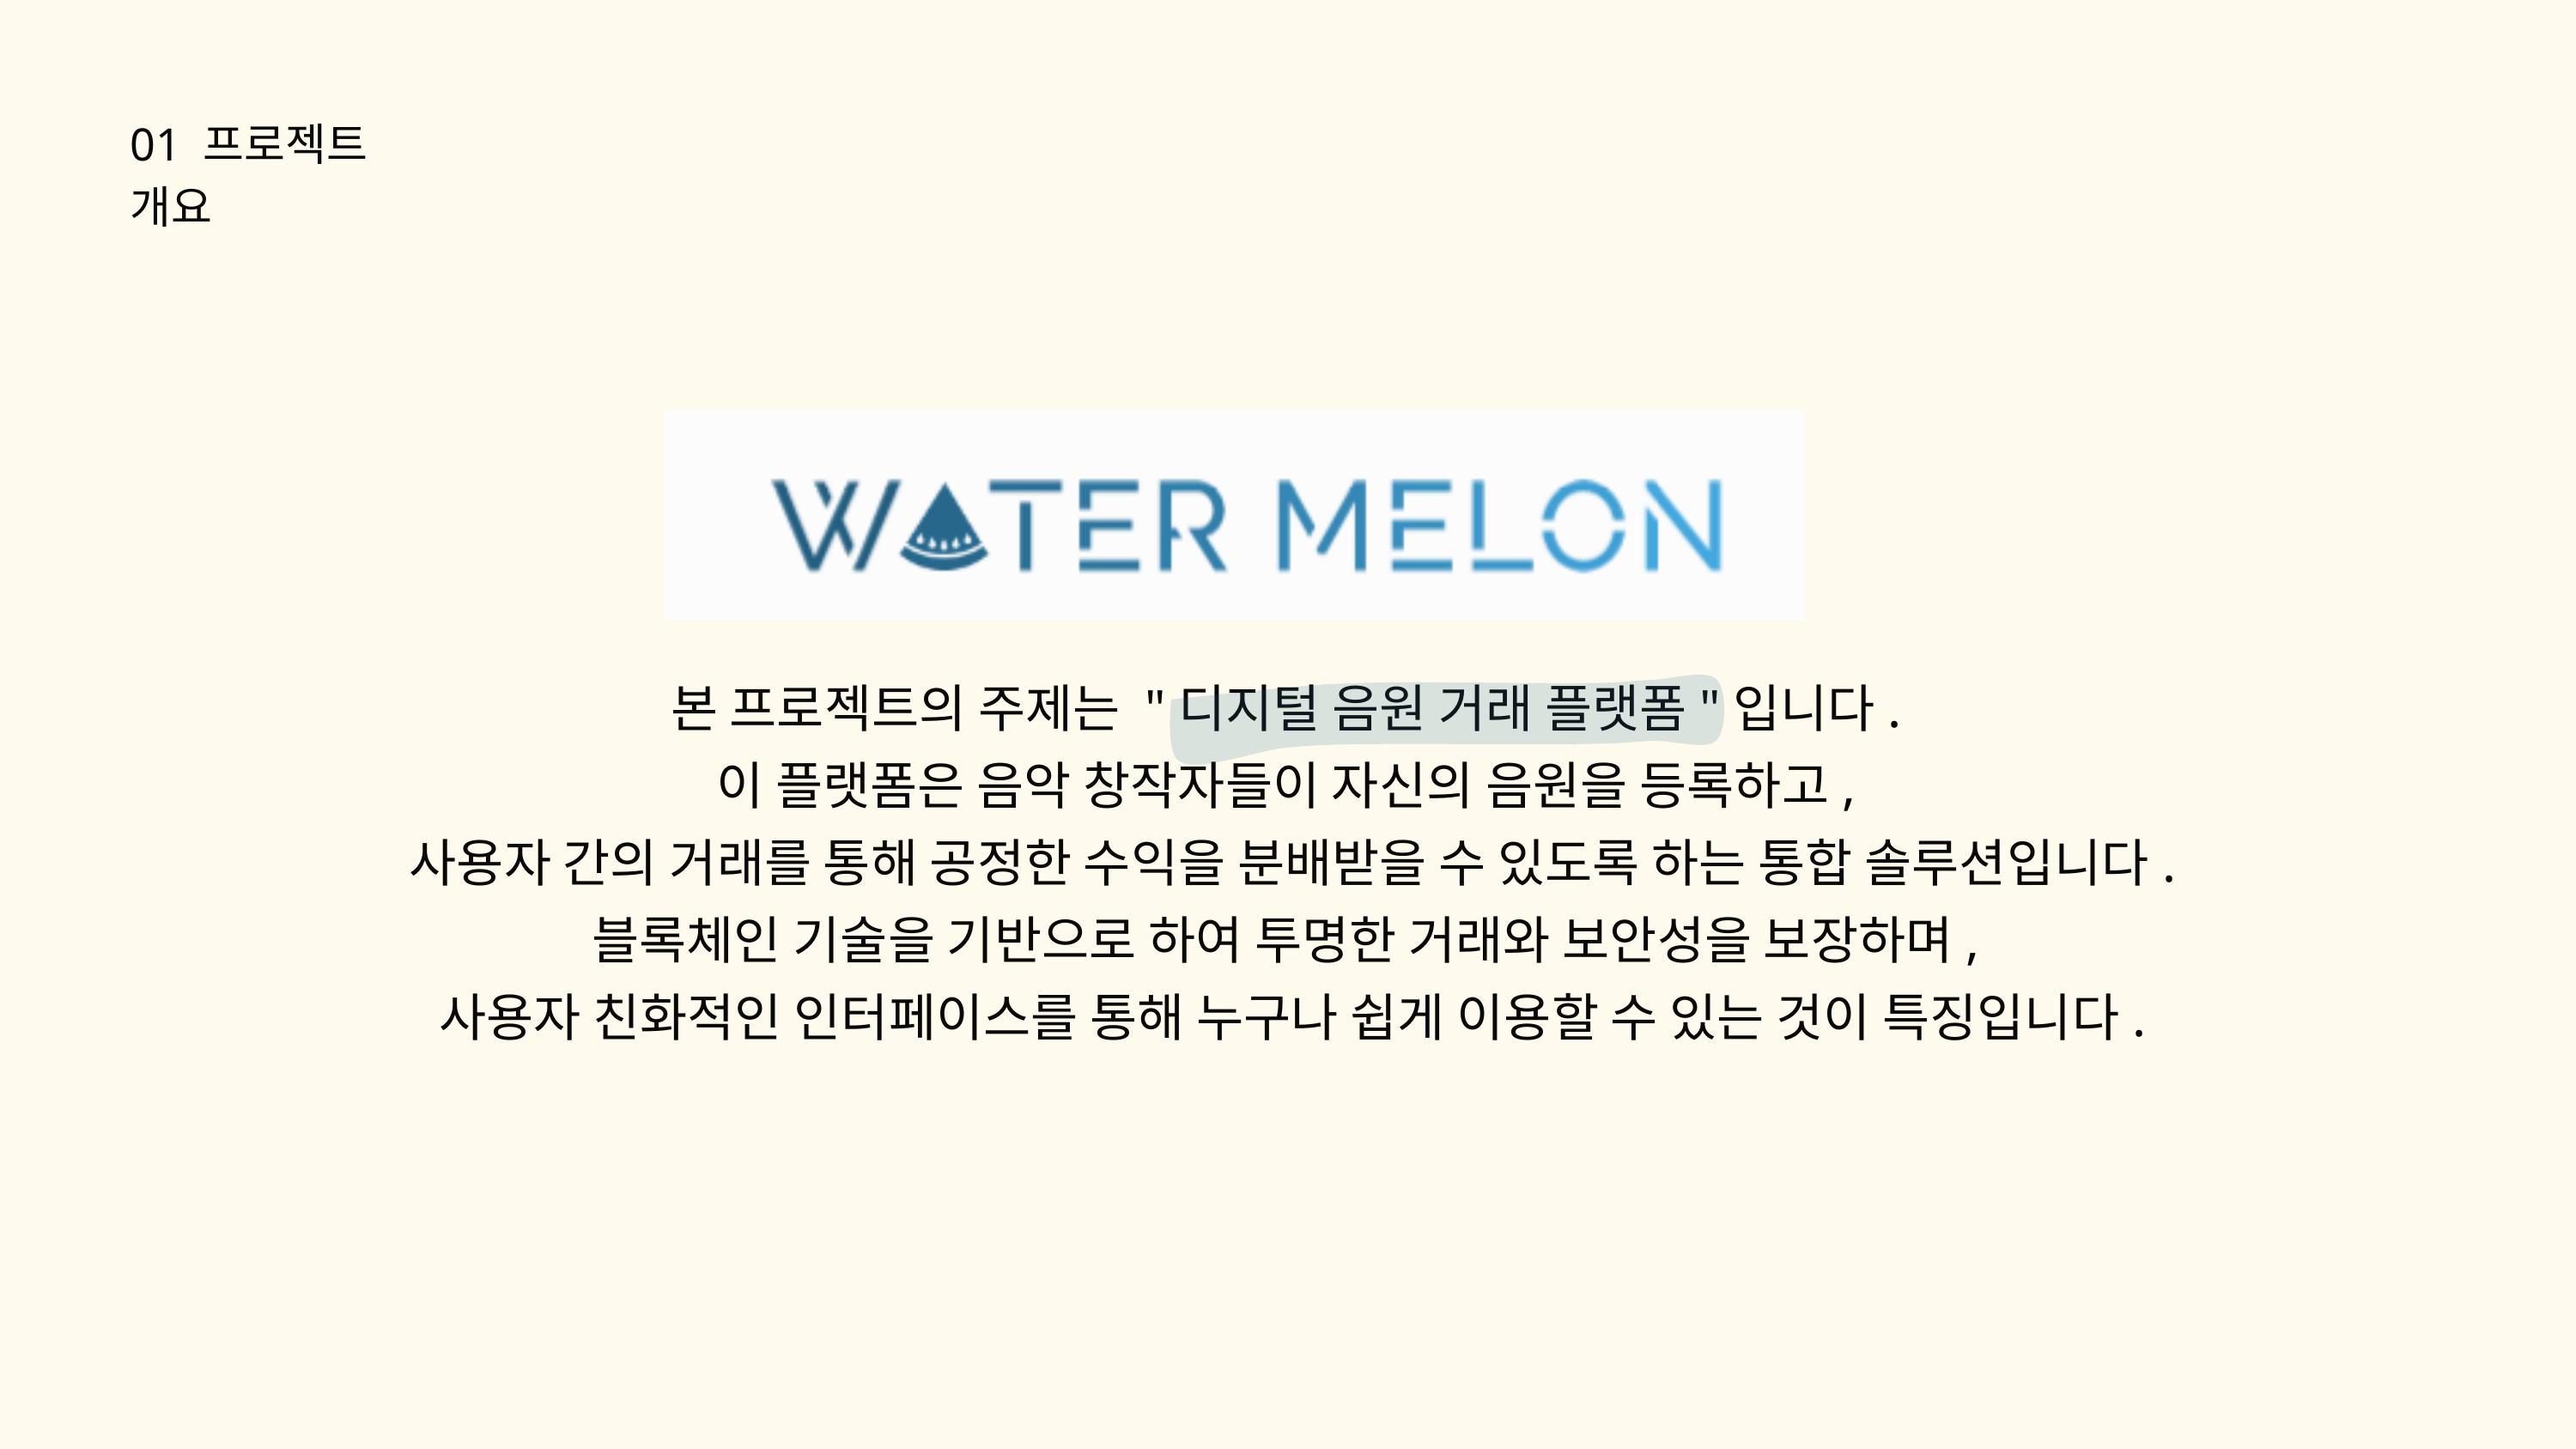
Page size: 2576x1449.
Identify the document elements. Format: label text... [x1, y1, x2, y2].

text_box 01 프로젝트 개요 [130, 107, 455, 233]
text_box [1163, 672, 1724, 768]
text_box [664, 410, 1805, 620]
text_box 본 프로젝트의 주제는 "디지털 음원 거래 플랫폼"입니다. 이 플랫폼은 음악 창작자들이 자신의 음원을 등록하고, 사용자 간의 거래를 통해 공정한 수익을 분배받을 수 있도록 하는 통합 솔루션입니다. 블록체인 기술을 기반으로 하여 투명한 거래와 보안성을 보장하며, 사용자 친화적인 인터페이스를 통해 누구나 쉽게 이용할 수 있는 것이 특징입니다. [376, 660, 2209, 1047]
